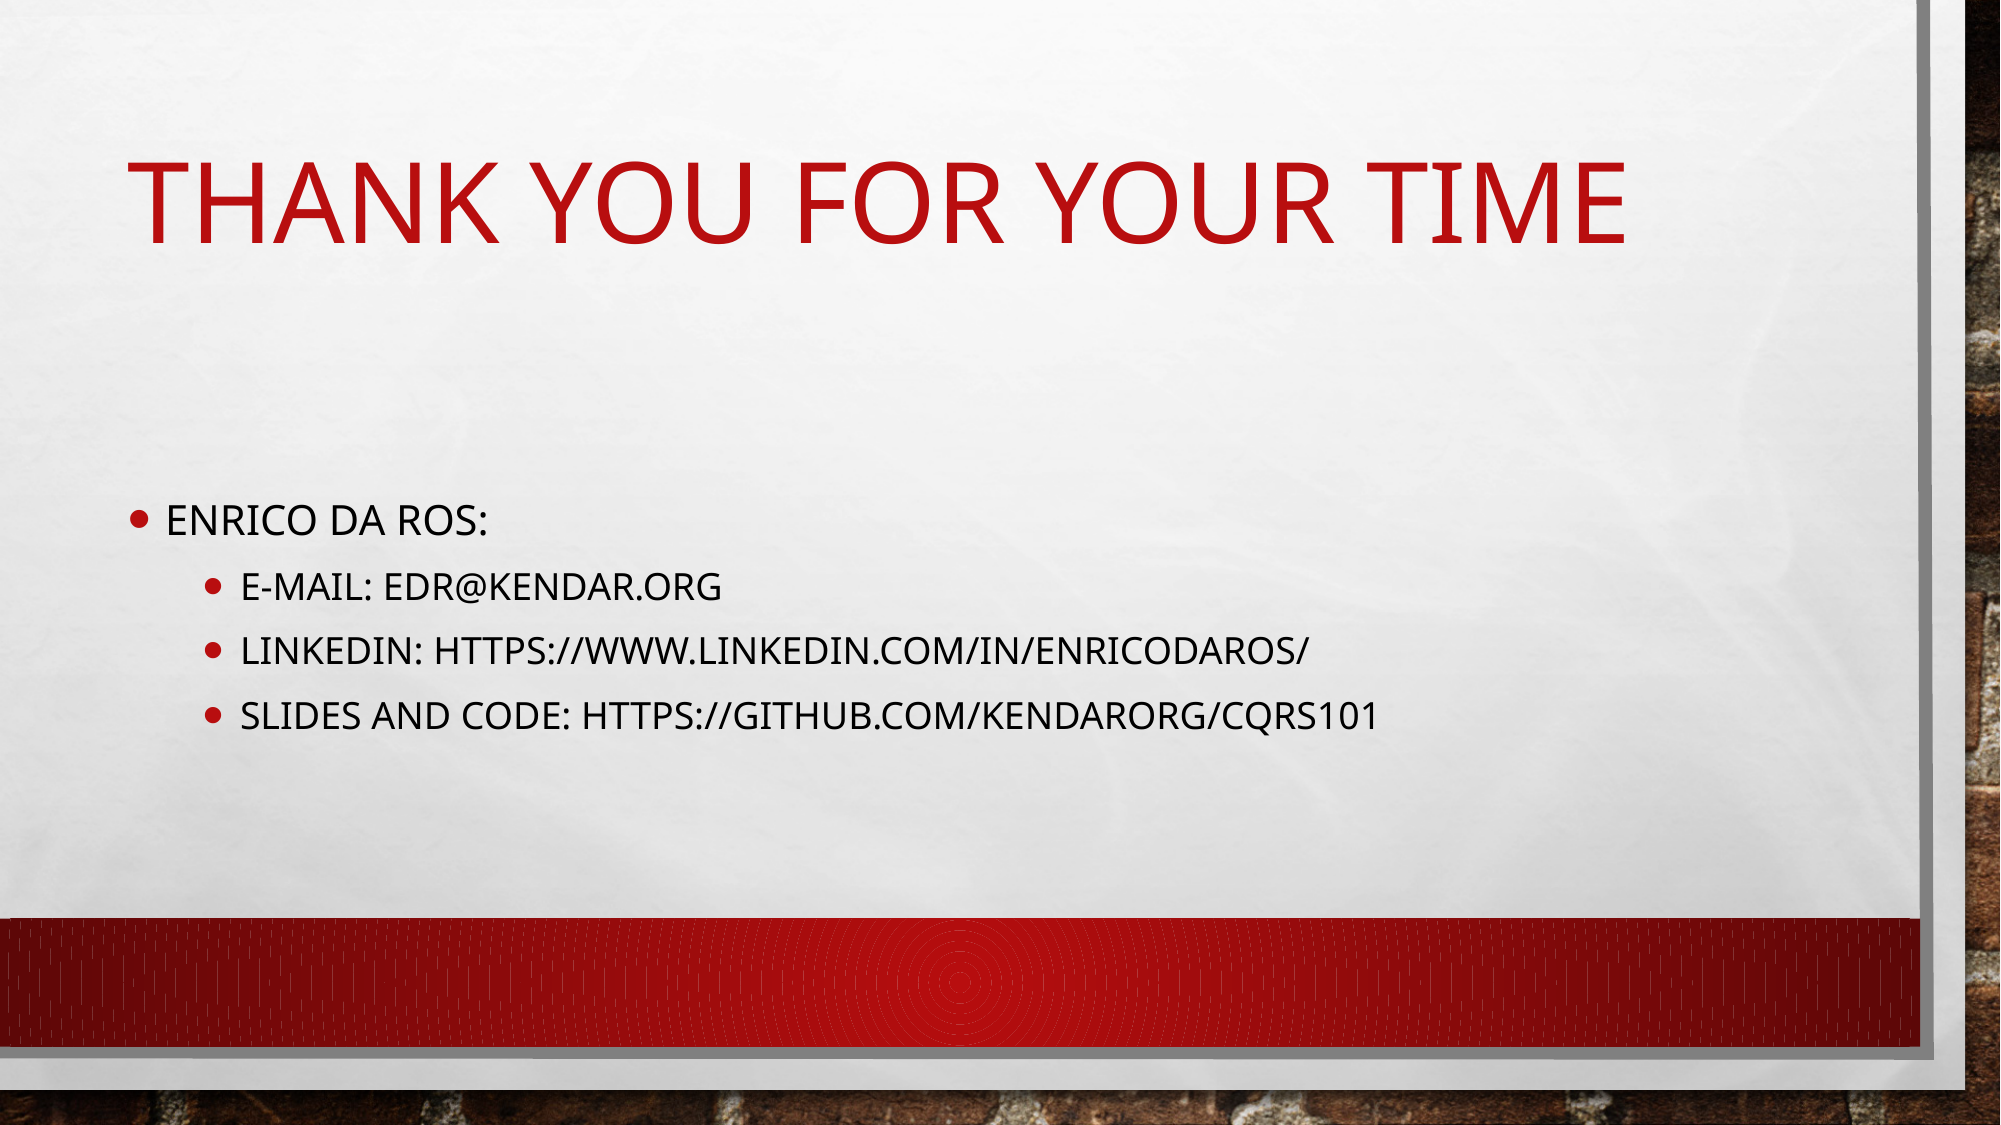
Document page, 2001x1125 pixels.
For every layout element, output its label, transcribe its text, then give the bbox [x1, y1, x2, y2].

picture [0, 0, 2000, 1125]
title Thank you for your time [112, 112, 1818, 302]
list Enrico Da Ros: E-mail: edr@kendar.org Linkedin: https://www.linkedin.com/in/enricodaros/ Slides and code: https://github.com/kendarorg/CQRS101 [112, 338, 1818, 882]
